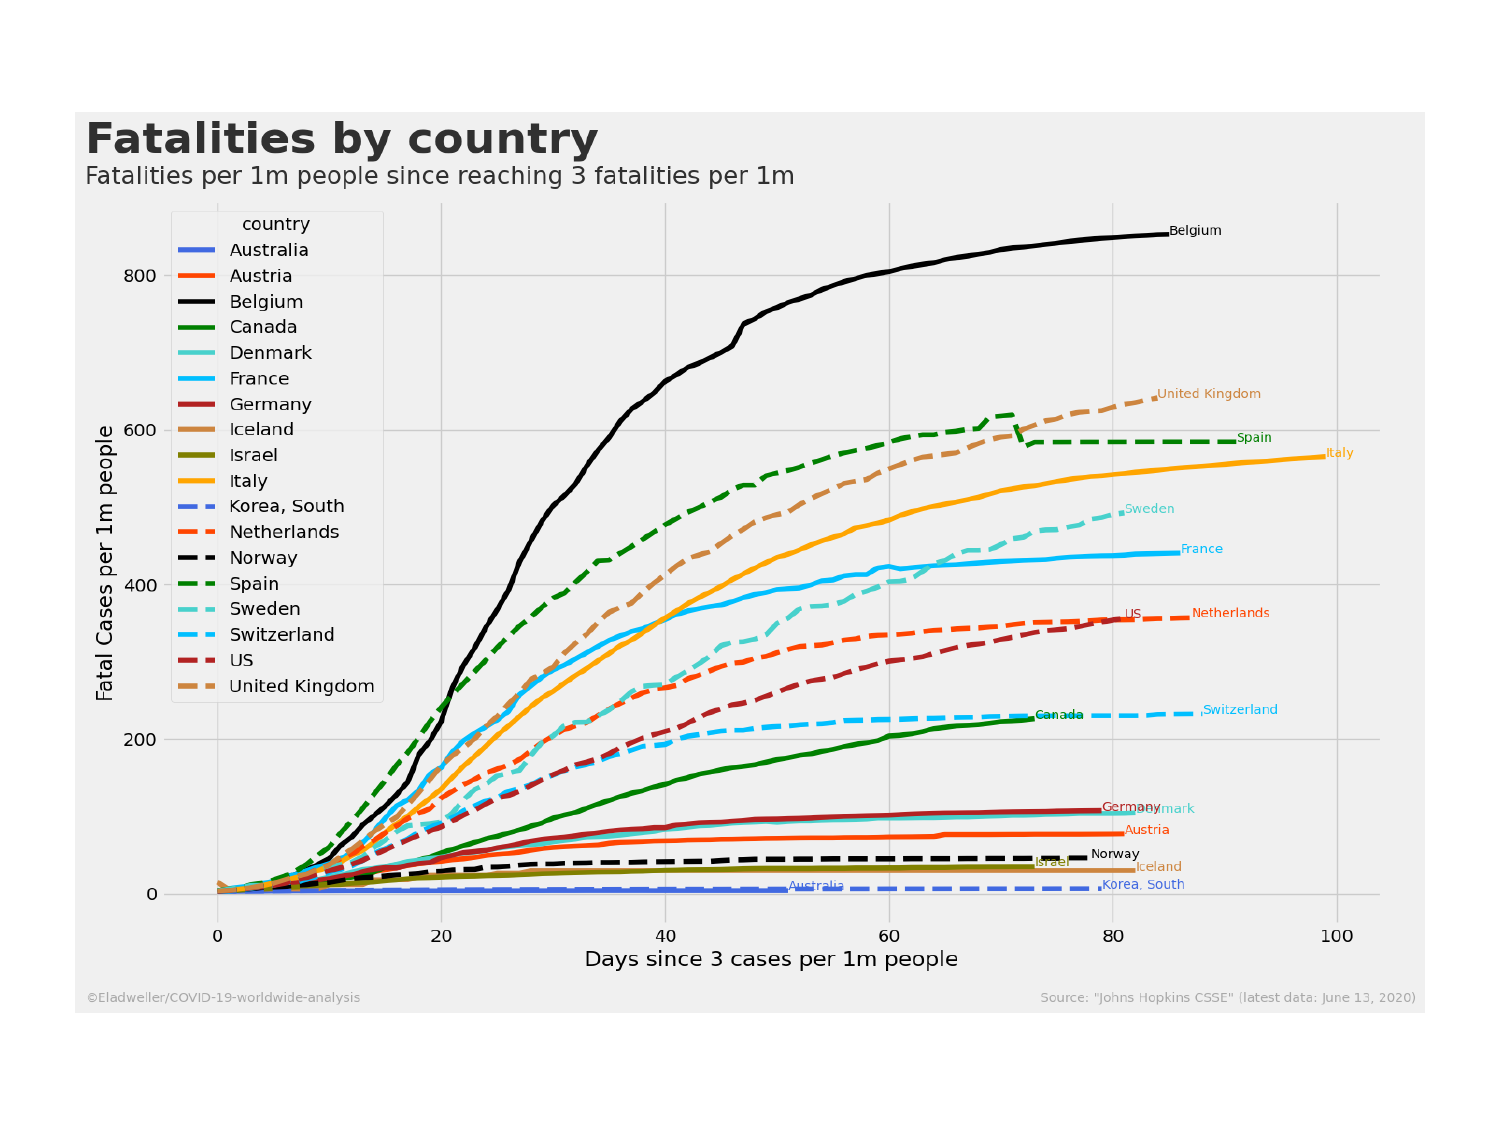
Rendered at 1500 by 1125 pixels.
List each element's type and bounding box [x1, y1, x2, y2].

picture [74, 112, 1426, 1013]
